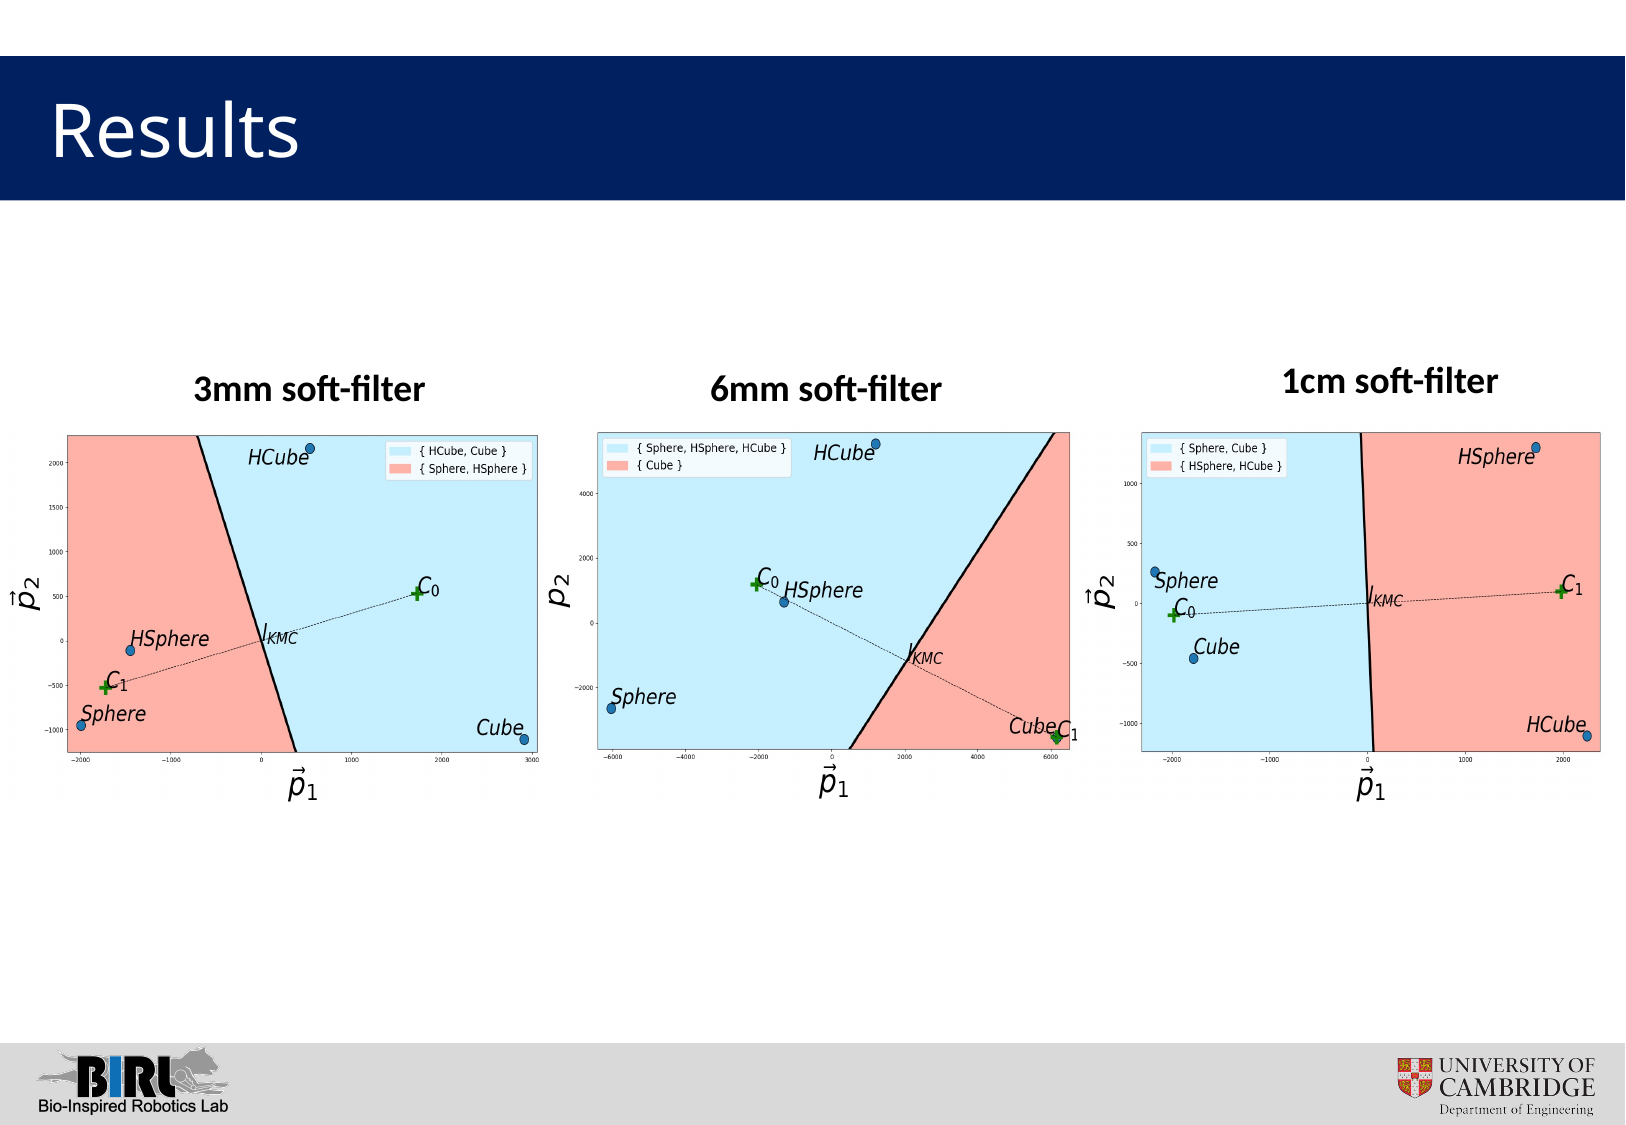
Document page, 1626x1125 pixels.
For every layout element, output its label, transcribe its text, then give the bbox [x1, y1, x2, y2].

picture [3, 423, 1077, 810]
text_box Results [34, 75, 1196, 180]
picture [1078, 423, 1607, 810]
text_box [0, 55, 1625, 202]
text_box [0, 1042, 1625, 1125]
picture [36, 1045, 229, 1117]
text_box 1cm soft-filter [1266, 348, 1514, 409]
picture [1397, 1057, 1595, 1117]
text_box 6mm soft-filter [695, 356, 958, 417]
text_box 3mm soft-filter [178, 356, 441, 417]
